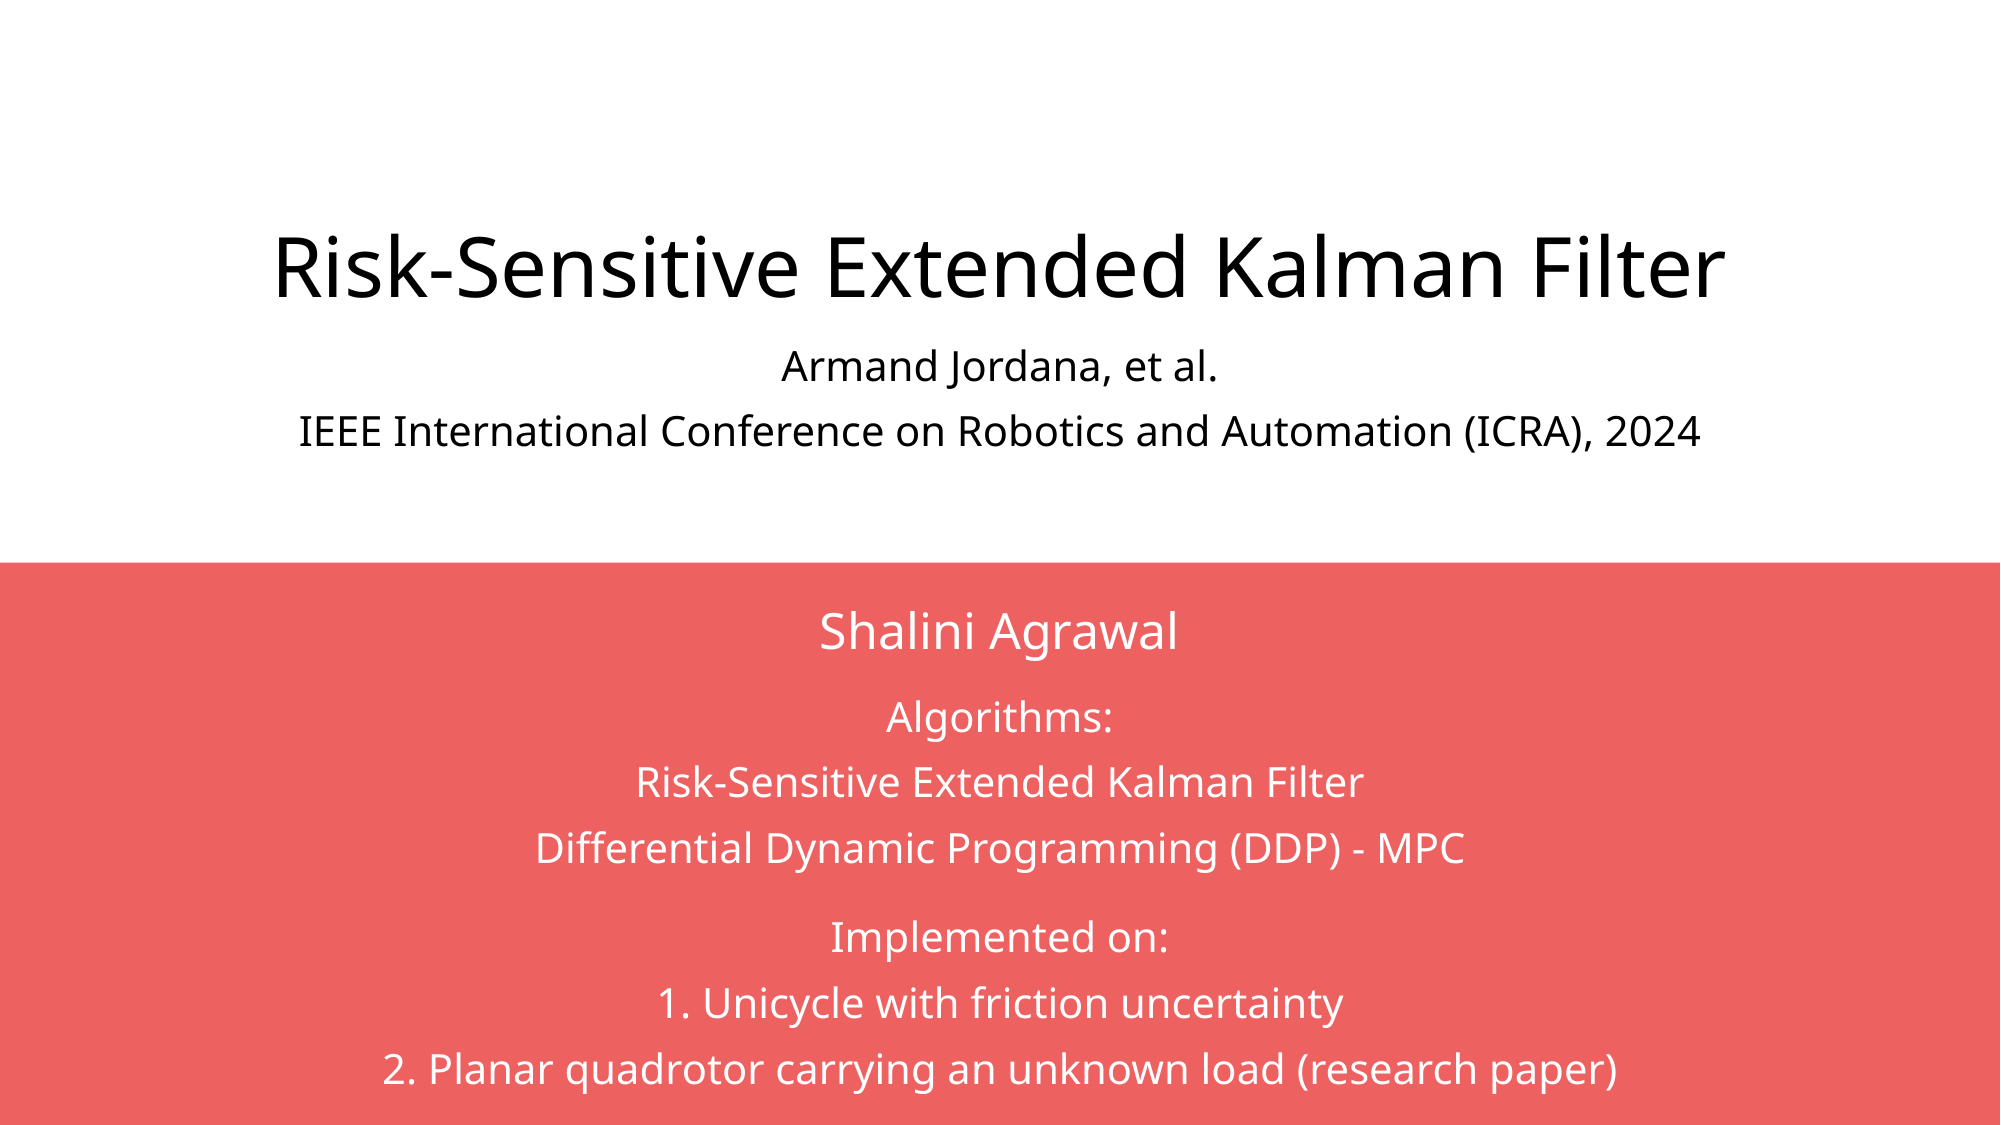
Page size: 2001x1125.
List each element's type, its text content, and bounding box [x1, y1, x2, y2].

list Algorithms: Risk-Sensitive Extended Kalman Filter Differential Dynamic Programming (DDP) - MPC Implemented on: 1. Unicycle with friction uncertainty 2. Planar quadrotor carrying an unknown load (research paper) [229, 688, 1771, 1055]
list Shalini Agrawal [229, 599, 1771, 668]
subtitle Armand Jordana, et al. IEEE International Conference on Robotics and Automation (ICRA), 2024 [189, 337, 1811, 466]
title Risk-Sensitive Extended Kalman Filter [229, 70, 1771, 323]
